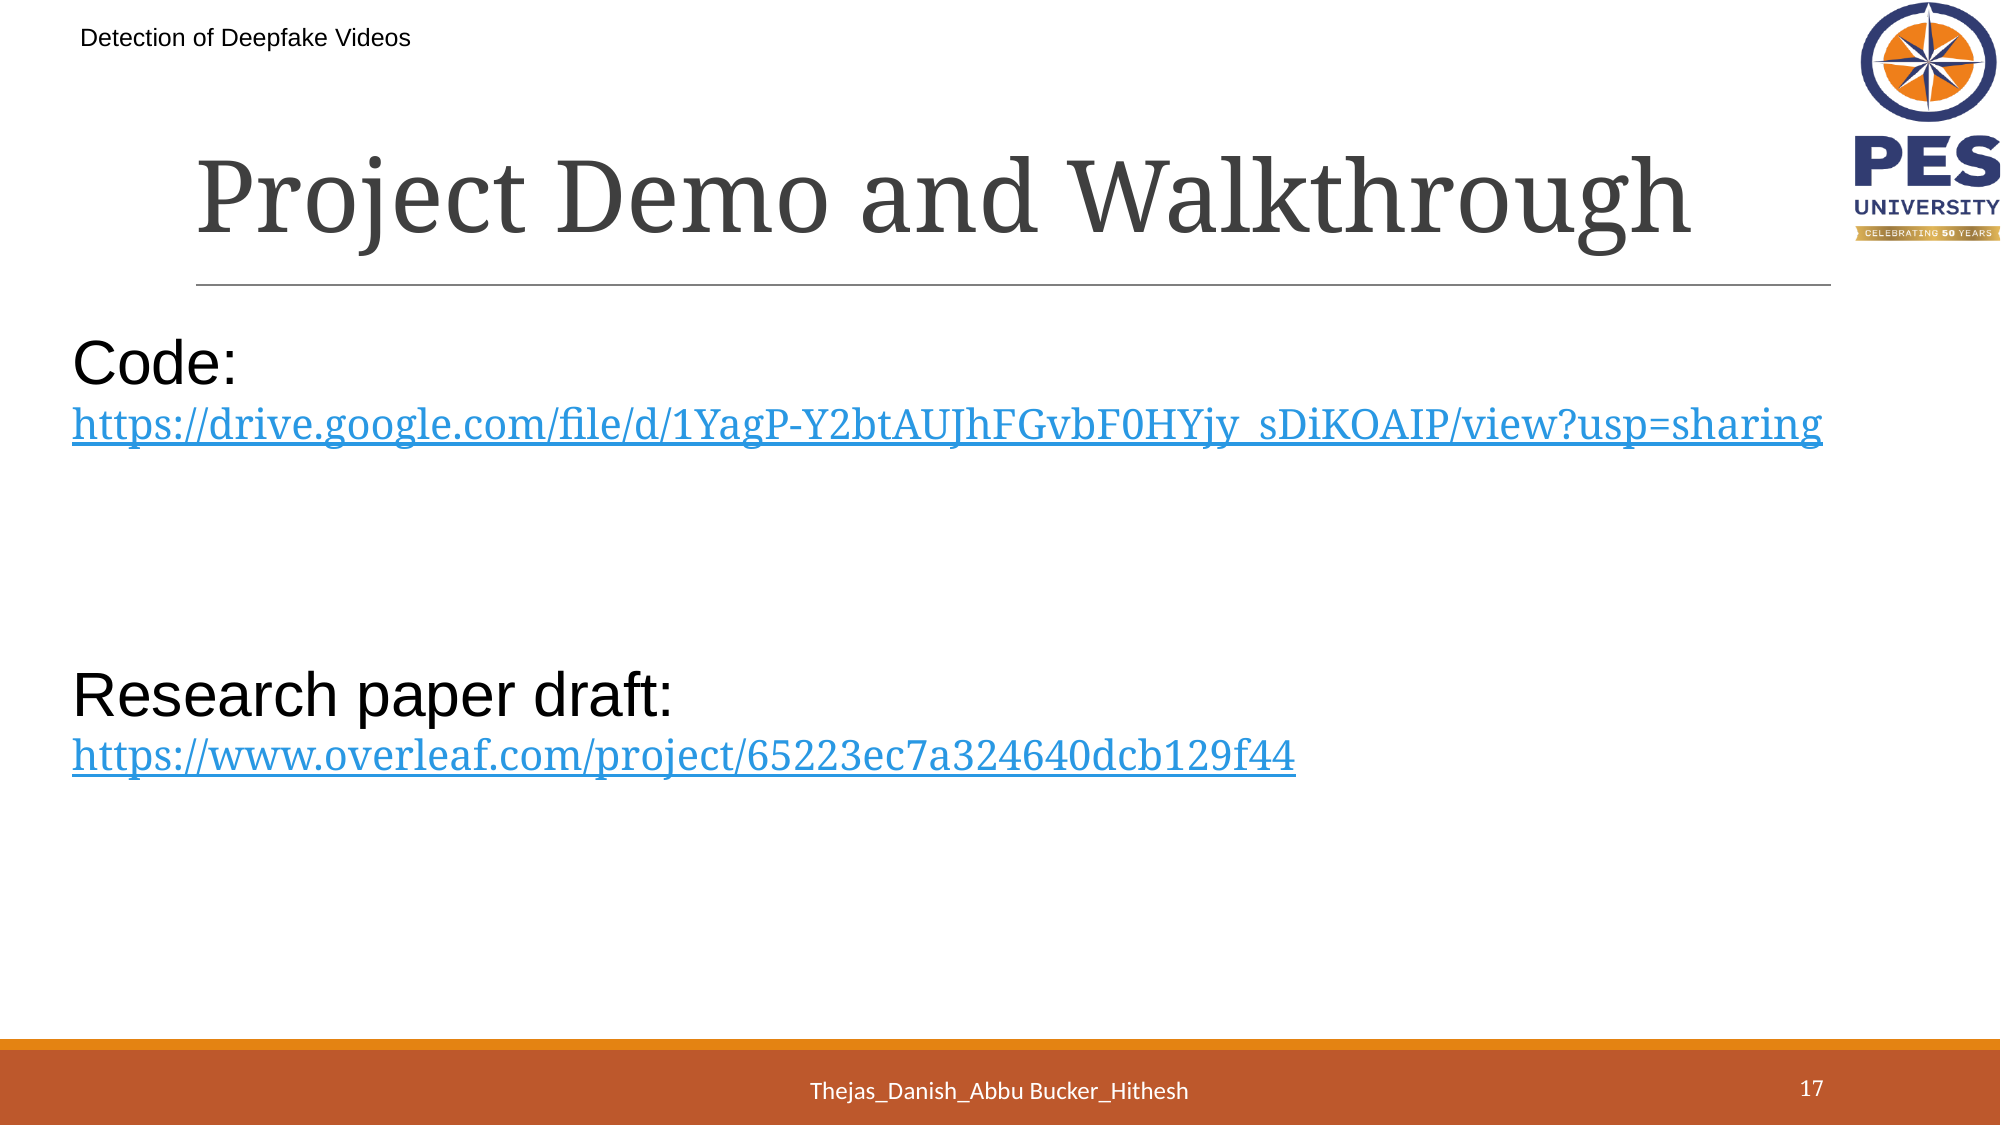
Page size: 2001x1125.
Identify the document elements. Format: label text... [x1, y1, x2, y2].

text_box Thejas_Danish_Abbu Bucker_Hithesh [753, 1059, 1247, 1120]
picture [1855, 2, 2001, 241]
slide_number ‹#› [1624, 1059, 1840, 1120]
title Project Demo and Walkthrough [180, 22, 1830, 260]
text_box Detection of Deepfake Videos [0, 0, 493, 101]
text_box Code: https://drive.google.com/file/d/1YagP-Y2btAUJhFGvbF0HYjy_sDiKOAIP/view?usp=sharing Research paper draft: https://www.overleaf.com/project/65223ec7a324640dcb129f44 [57, 307, 1932, 1003]
